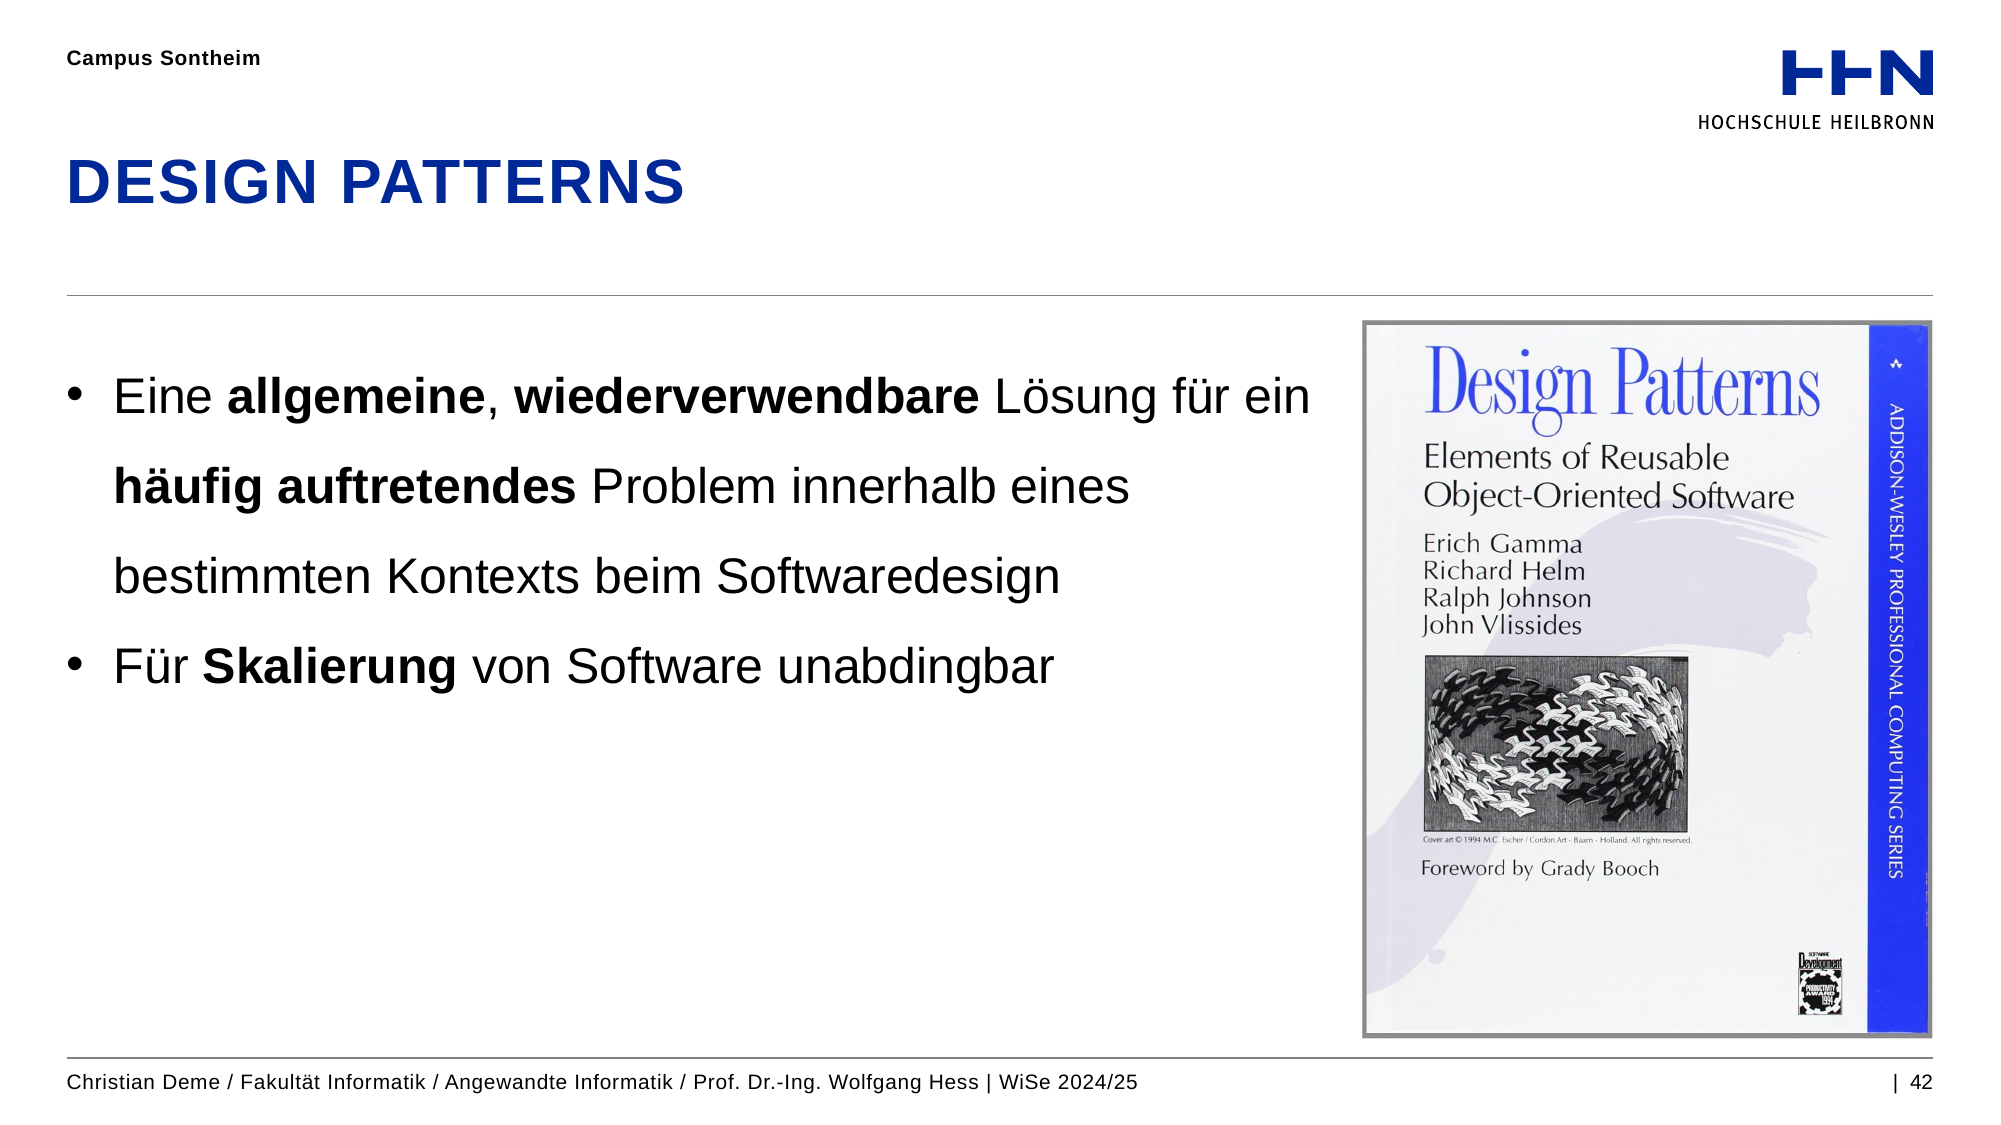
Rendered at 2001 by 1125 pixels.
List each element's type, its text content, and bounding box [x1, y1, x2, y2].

footer Christian Deme / Fakultät Informatik / Angewandte Informatik / Prof. Dr.-Ing. Wolfgang Hess | WiSe 2024/25 [66, 1068, 1277, 1105]
slide_number | 42 [1621, 1068, 1933, 1105]
slide_number Campus Sontheim [66, 45, 1277, 81]
picture [1361, 318, 1933, 1040]
title DESIGN PATTERNS [66, 147, 1933, 290]
list Eine allgemeine, wiederverwendbare Lösung für ein häufig auftretendes Problem innerhalb eines bestimmten Kontexts beim Softwaredesign Für Skalierung von Software unabdingbar [66, 333, 1332, 1025]
